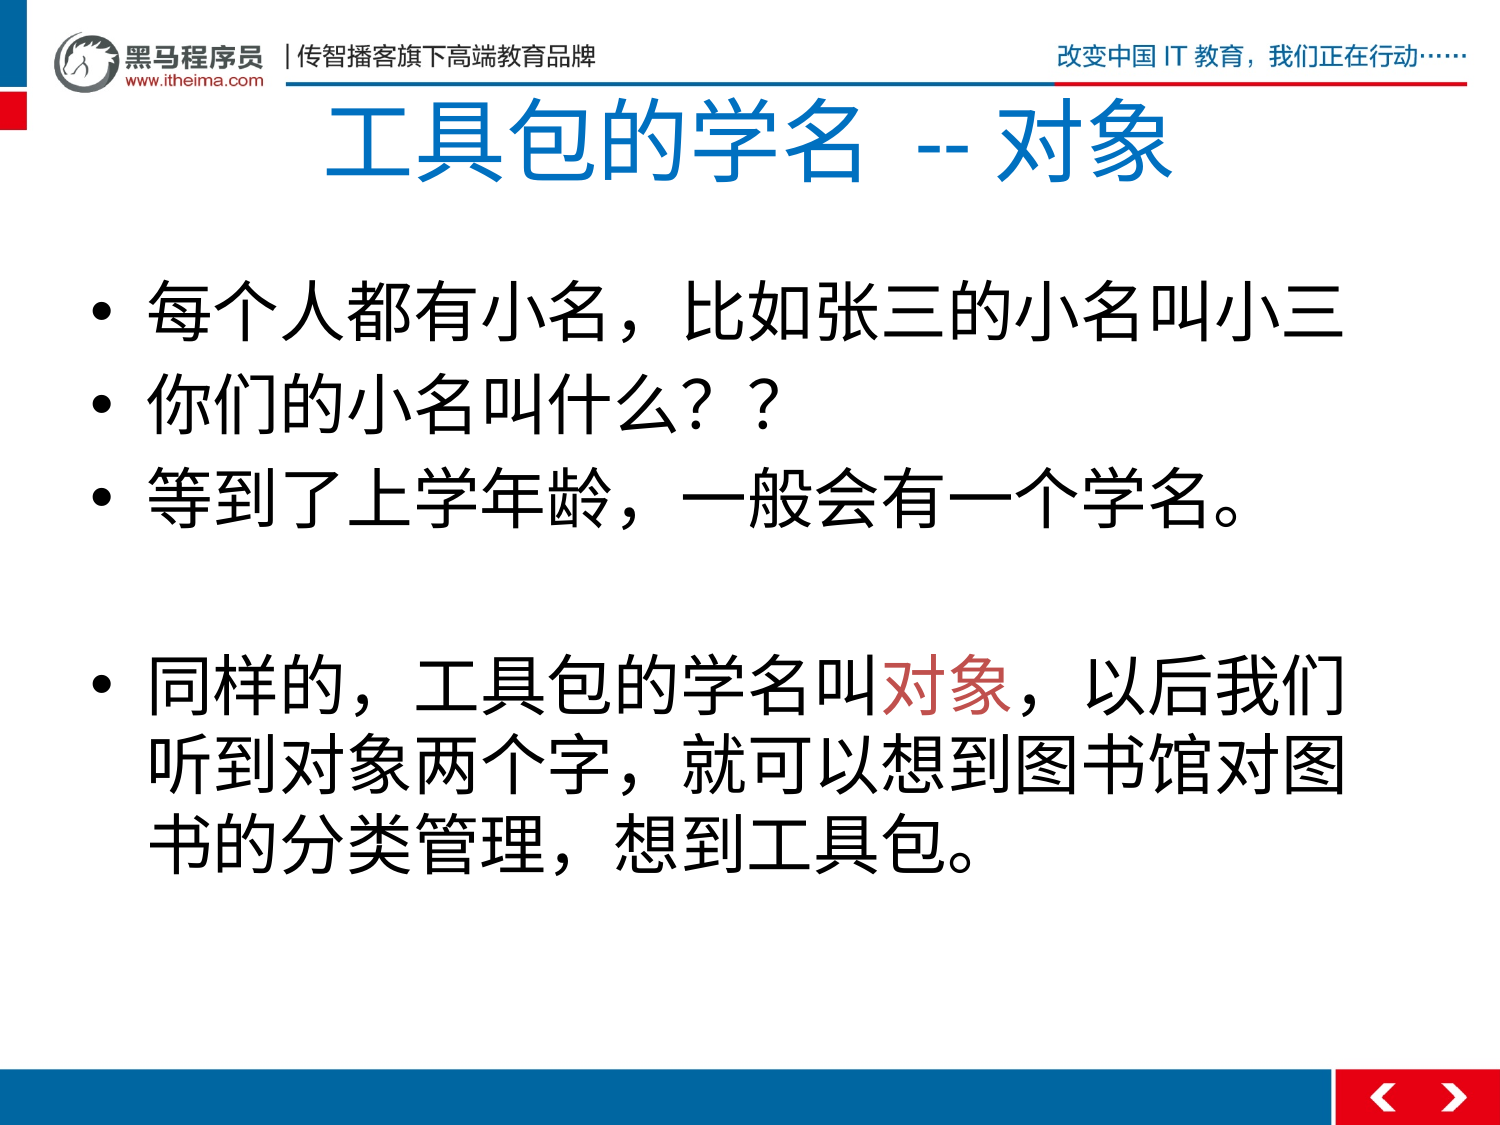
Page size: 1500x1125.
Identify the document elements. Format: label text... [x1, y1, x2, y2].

picture [0, 0, 1500, 1125]
title 工具包的学名 --对象 [75, 45, 1425, 233]
list 每个人都有小名，比如张三的小名叫小三 你们的小名叫什么？？ 等到了上学年龄，一般会有一个学名。 同样的，工具包的学名叫对象，以后我们听到对象两个字，就可以想到图书馆对图书的分类管理，想到工具包。 [75, 262, 1425, 1005]
slide_number [75, 1042, 425, 1103]
